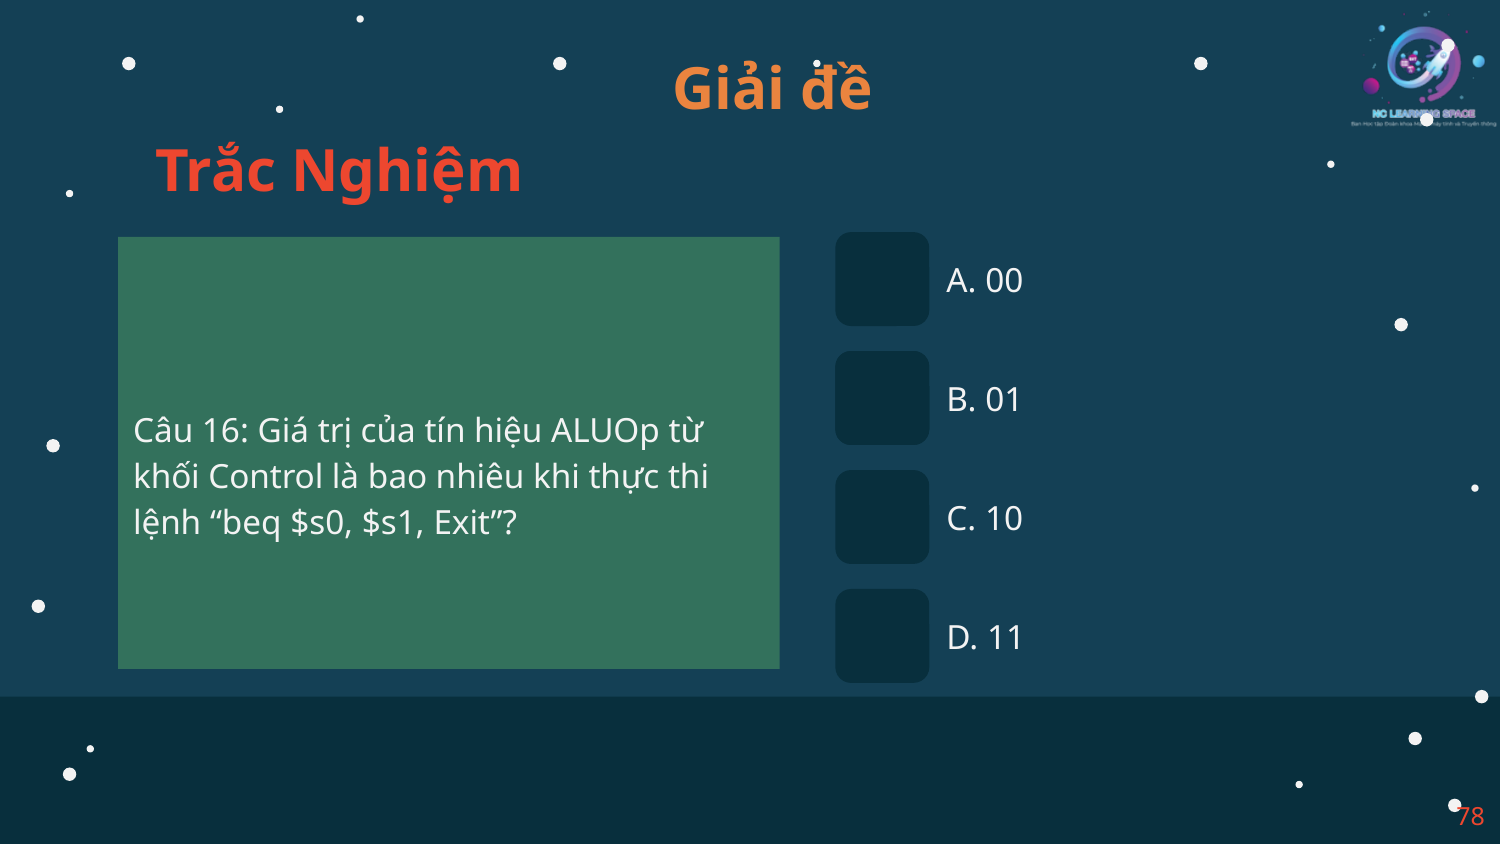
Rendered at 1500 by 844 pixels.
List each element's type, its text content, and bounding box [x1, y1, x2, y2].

text_box D. 11 [946, 602, 1328, 669]
text_box Câu 16: Giá trị của tín hiệu ALUOp từ khối Control là bao nhiêu khi thực thi lệnh “beq $s0, $s1, Exit”? [118, 236, 780, 669]
text_box [835, 232, 930, 327]
text_box B. 01 [946, 365, 1328, 431]
text_box [835, 588, 930, 683]
text_box Giải đề [140, 39, 1405, 133]
slide_number 78 [1162, 794, 1500, 840]
text_box Trắc Nghiệm [140, 126, 891, 211]
picture [1337, 0, 1500, 156]
text_box [835, 351, 930, 445]
text_box [835, 470, 930, 564]
text_box A. 00 [946, 246, 1328, 312]
text_box C. 10 [946, 483, 1328, 550]
